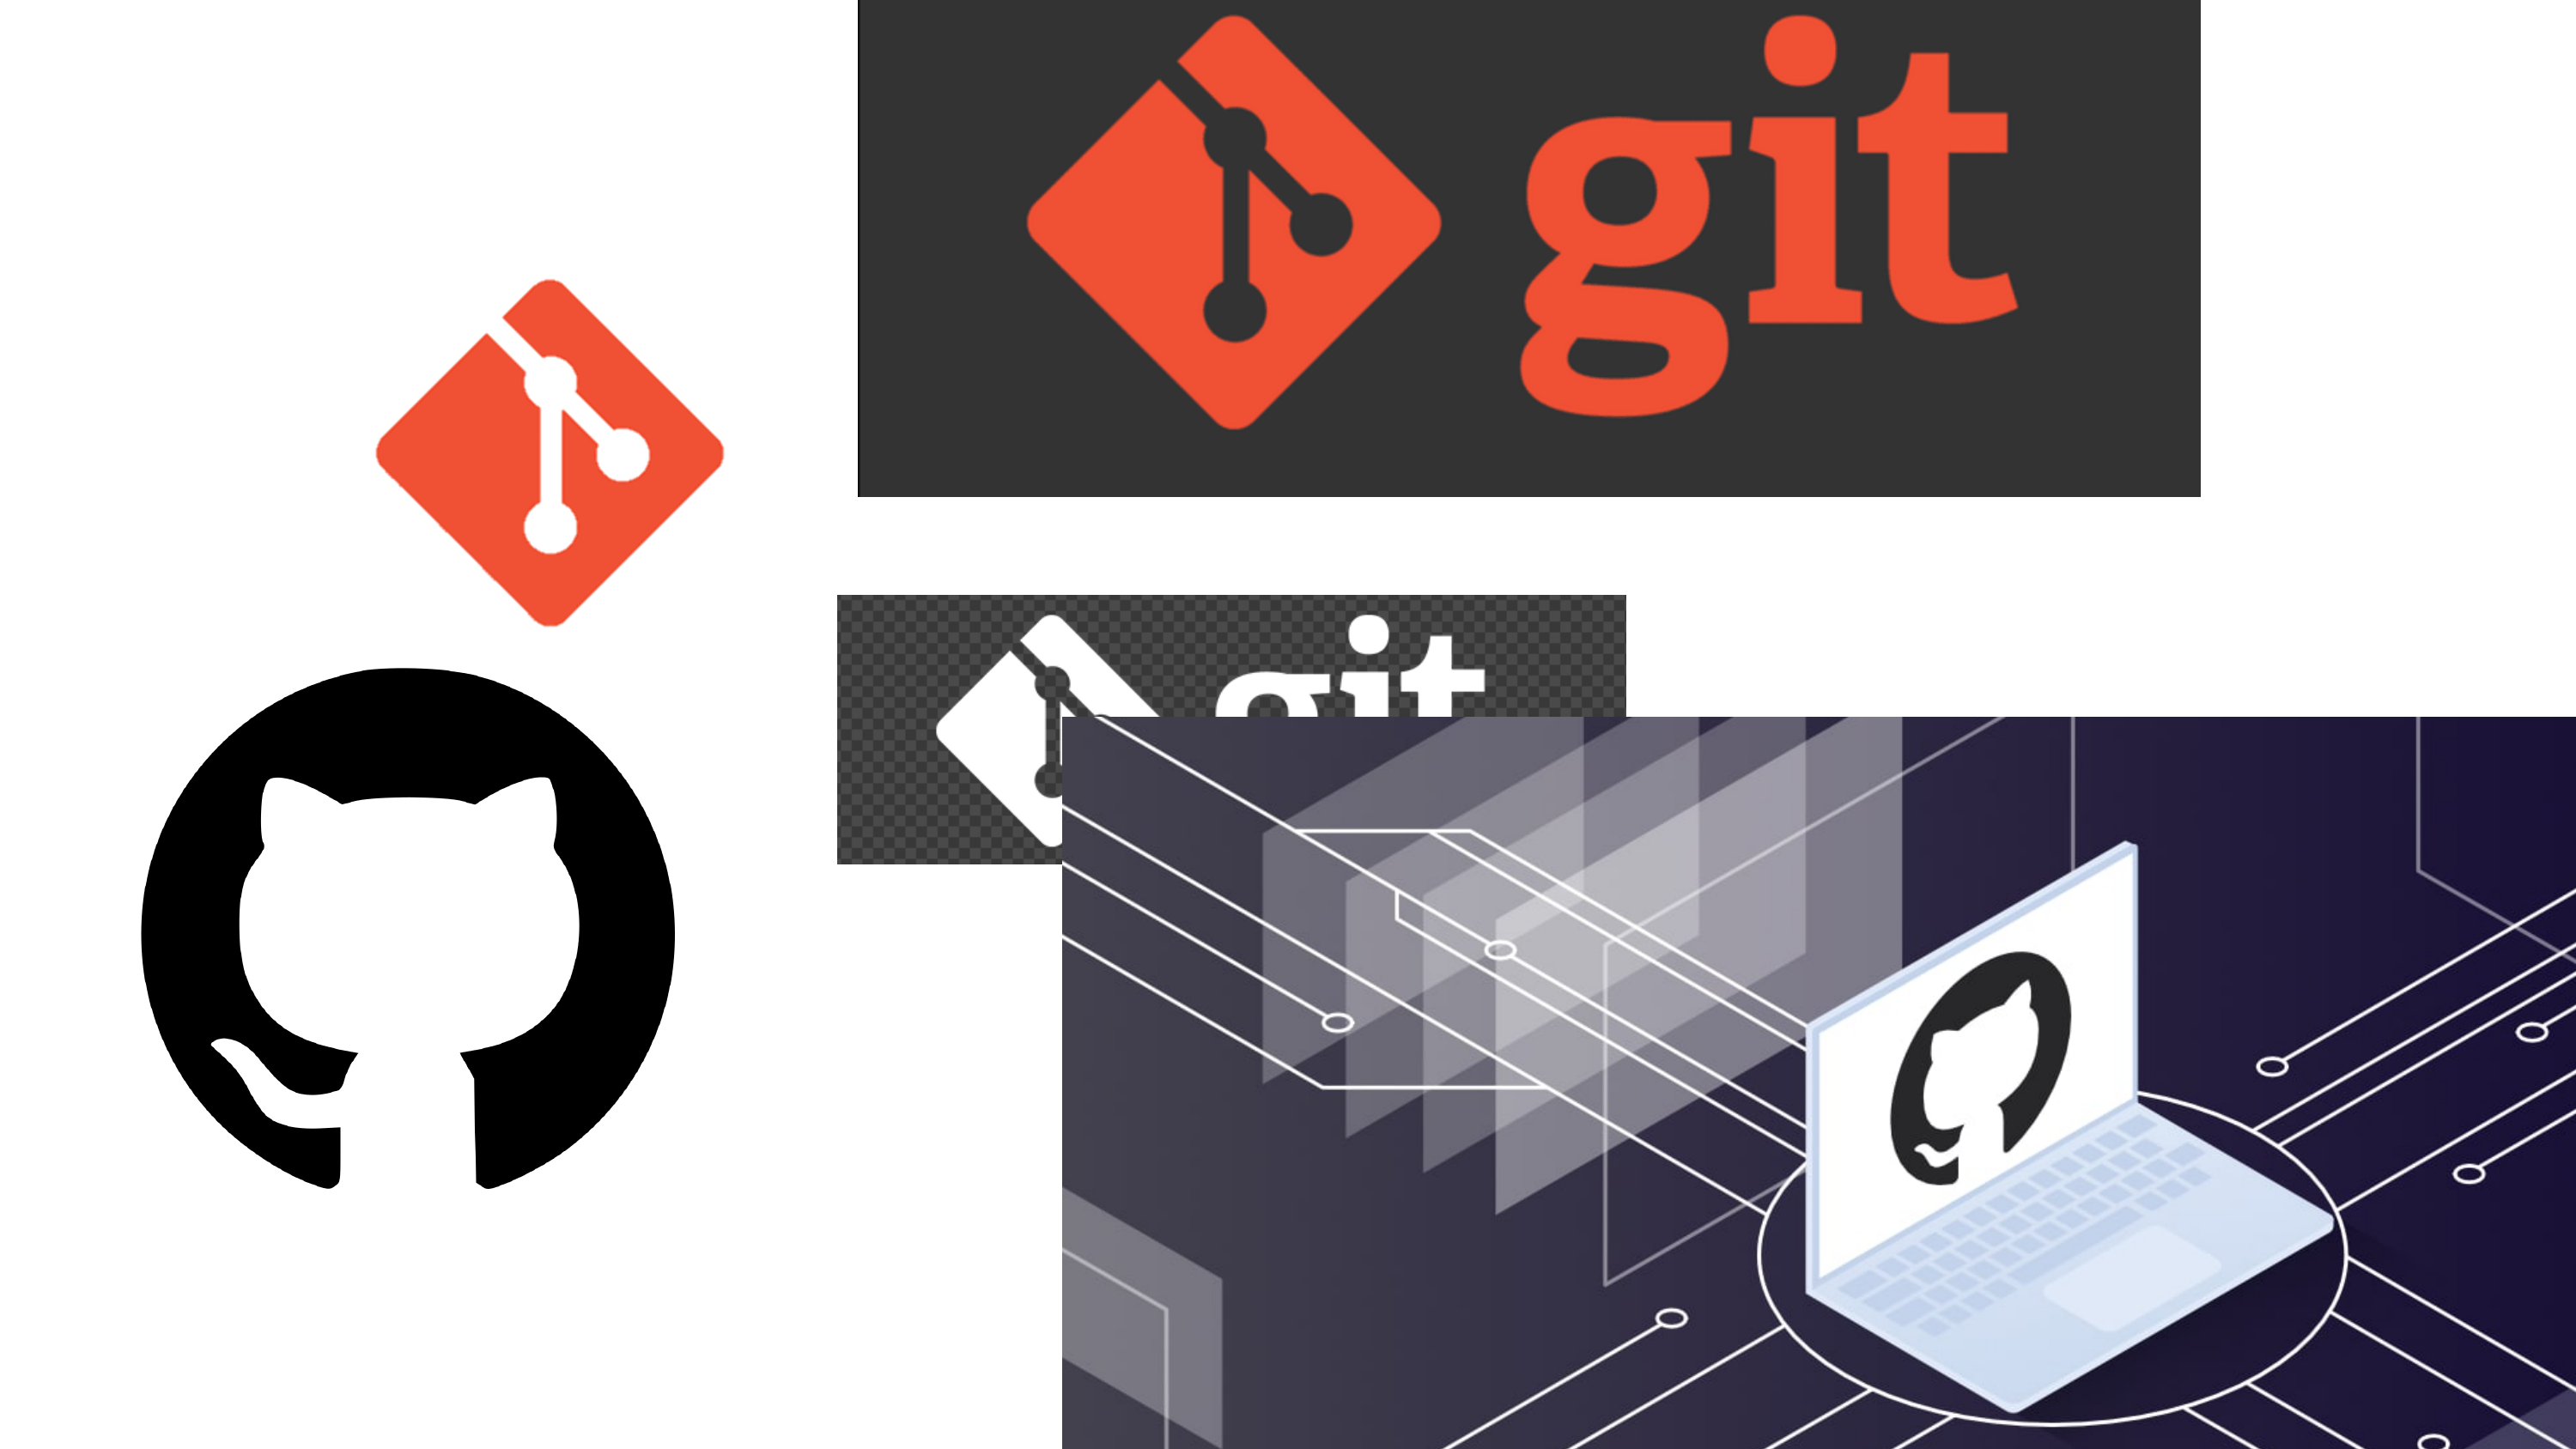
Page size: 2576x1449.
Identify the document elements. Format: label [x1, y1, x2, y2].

picture [858, 0, 2201, 497]
picture [128, 262, 822, 1208]
picture [836, 595, 2576, 1449]
